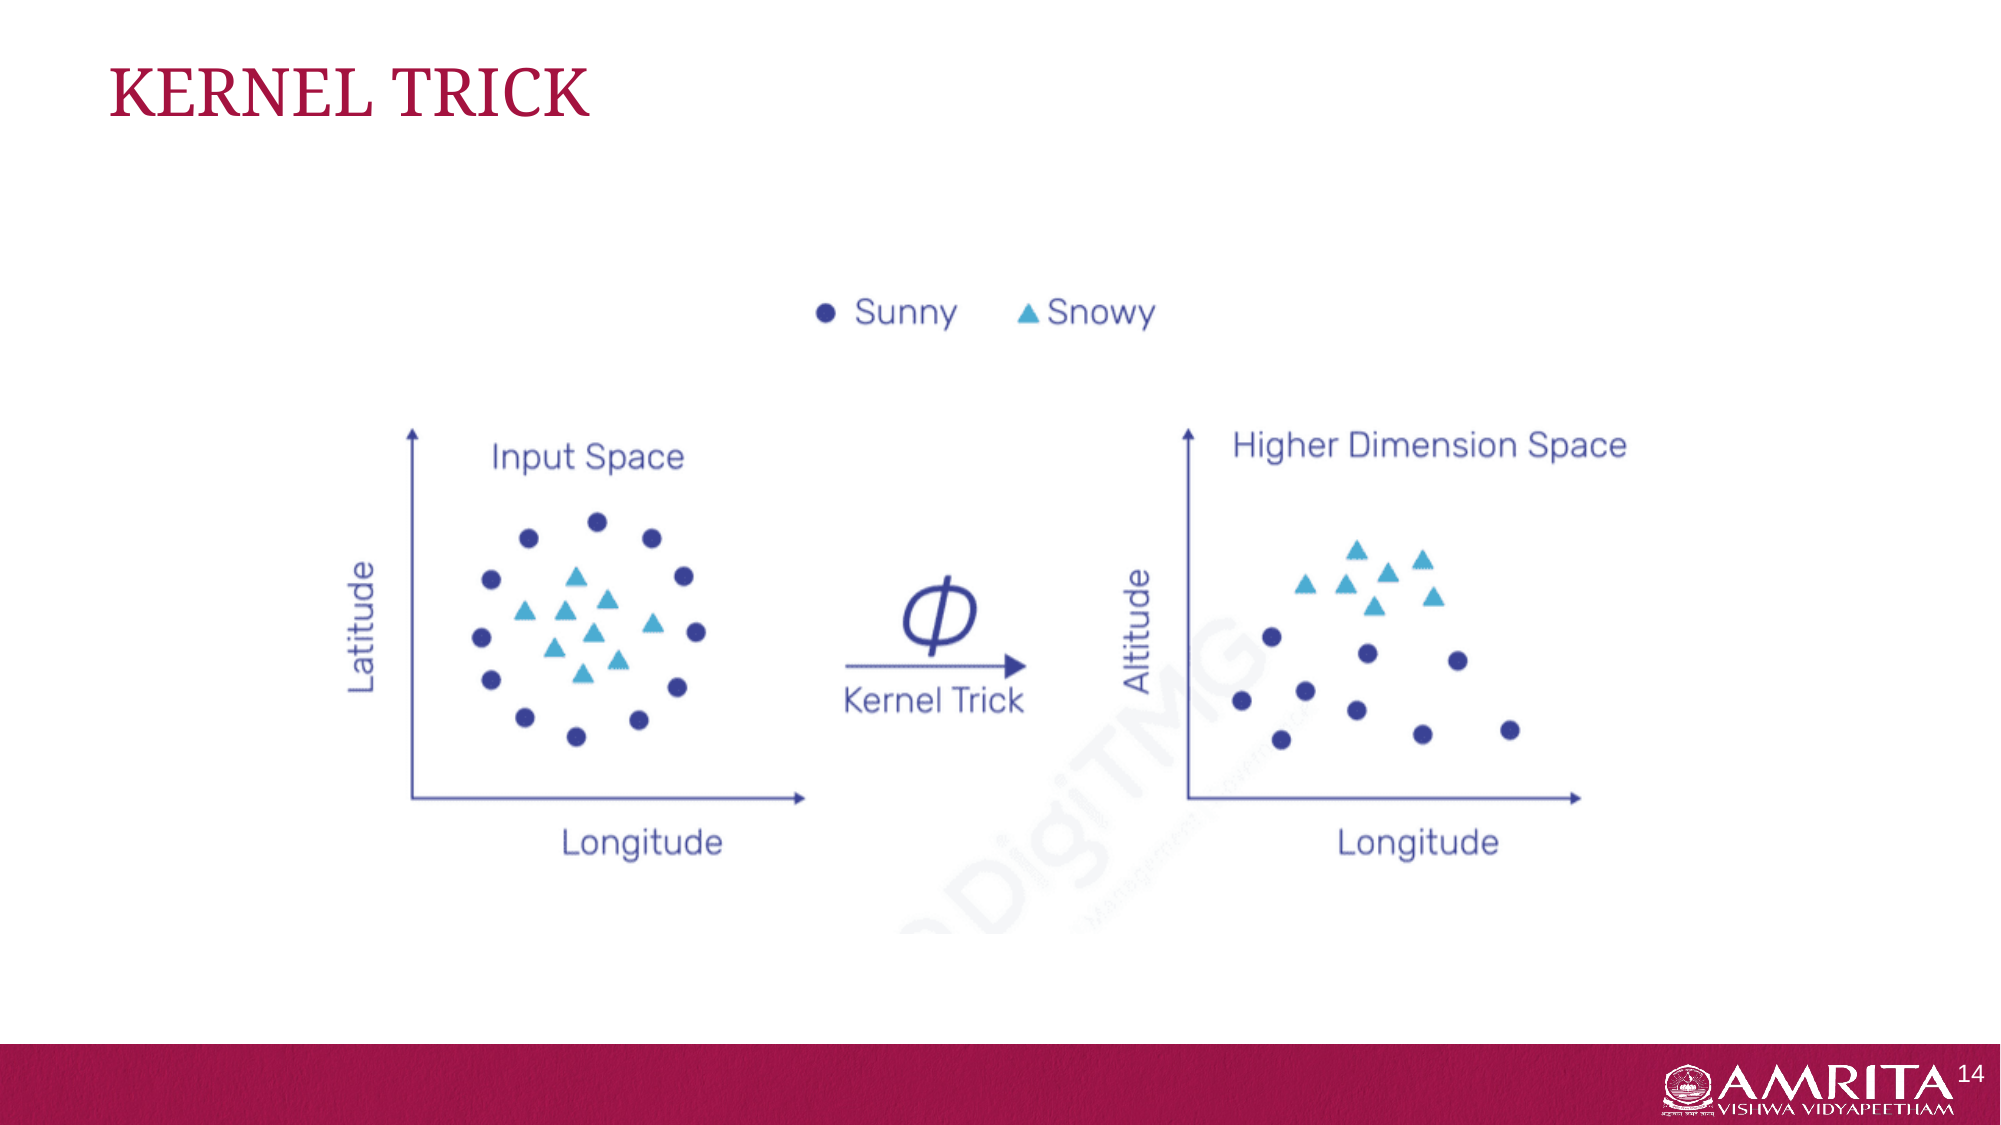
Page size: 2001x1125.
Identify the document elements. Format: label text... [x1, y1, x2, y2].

slide_number 14 [1550, 1042, 2000, 1103]
picture [0, 1044, 2001, 1125]
title KERNEL TRICK [93, 57, 1933, 134]
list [316, 244, 1710, 934]
